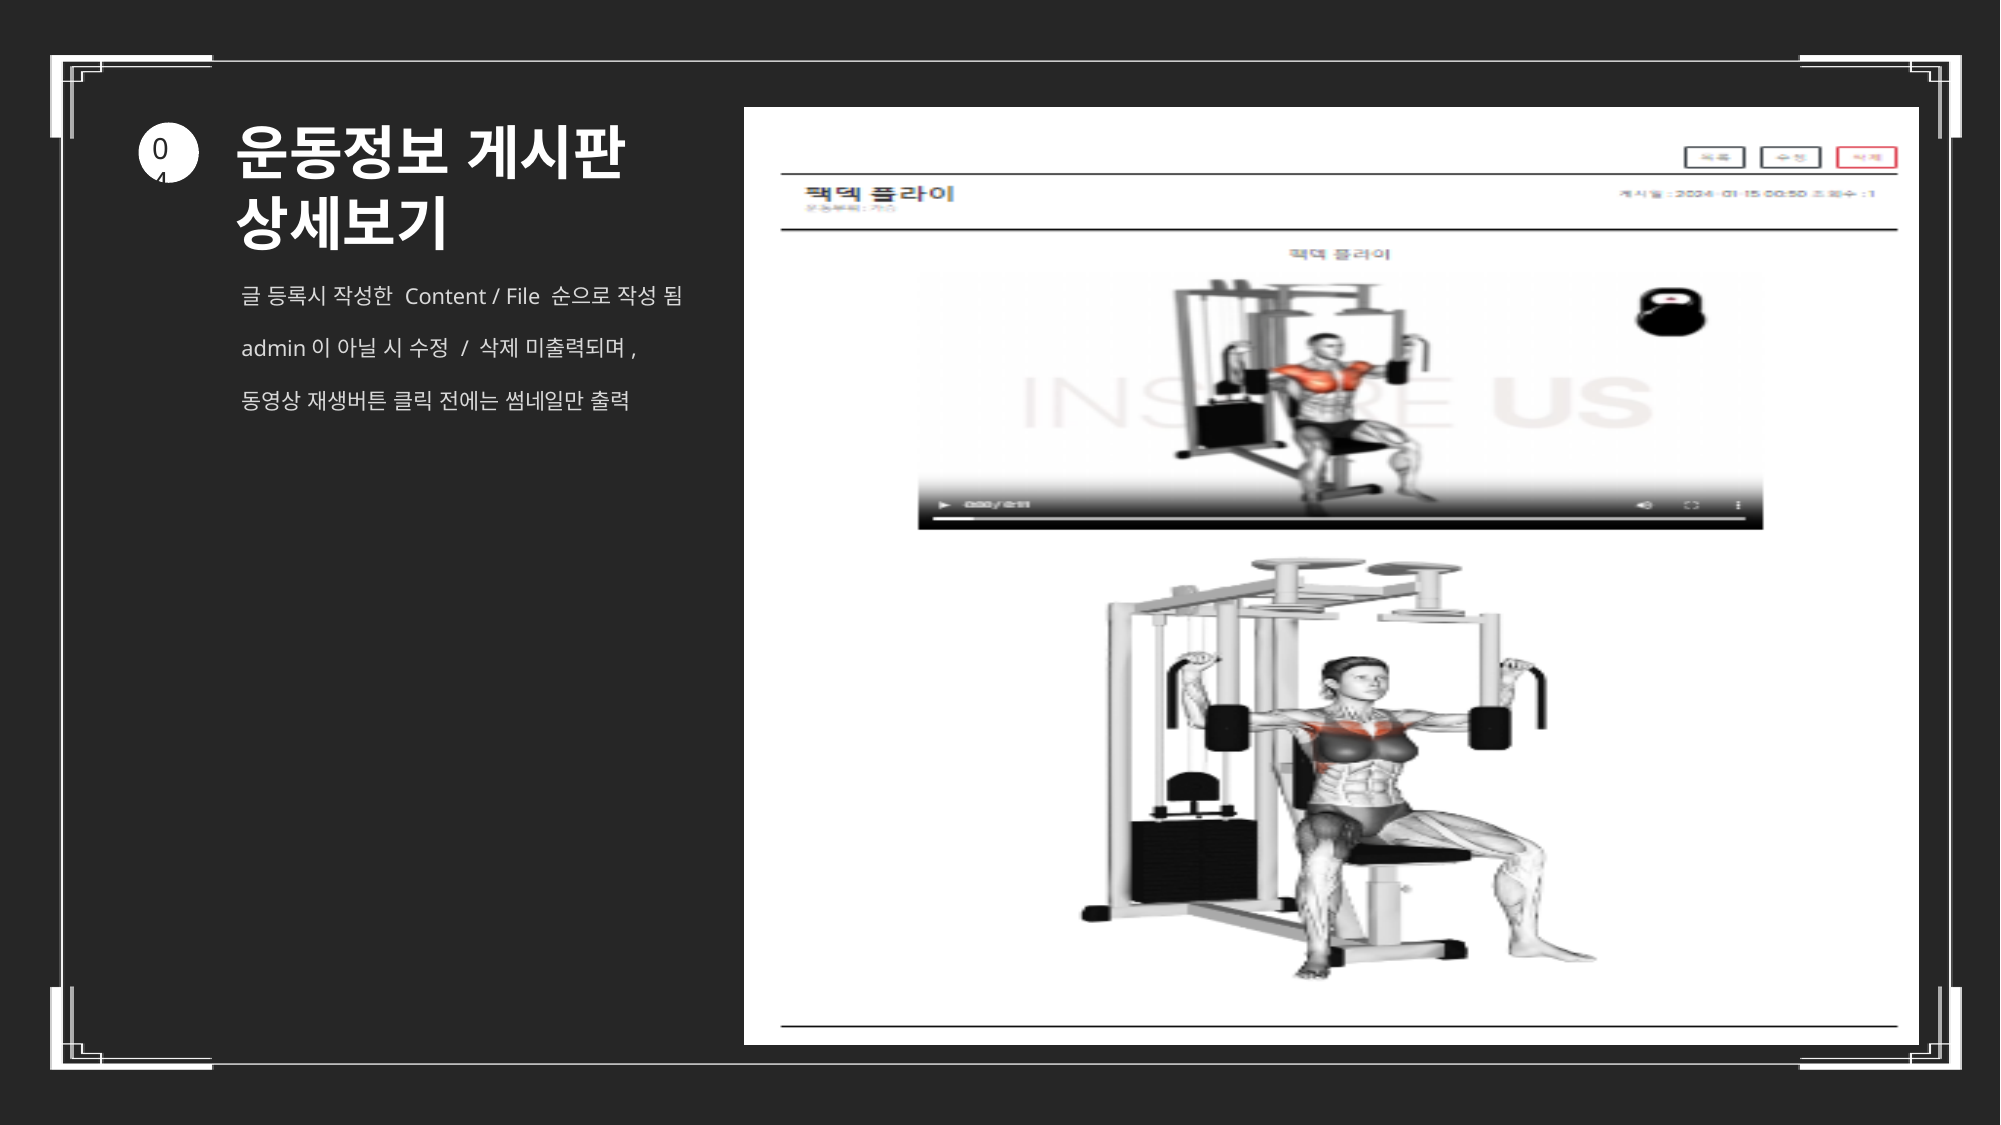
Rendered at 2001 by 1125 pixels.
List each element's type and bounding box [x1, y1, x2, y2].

text_box [12, 35, 2000, 1090]
text_box [136, 109, 701, 266]
picture [744, 107, 1919, 1045]
